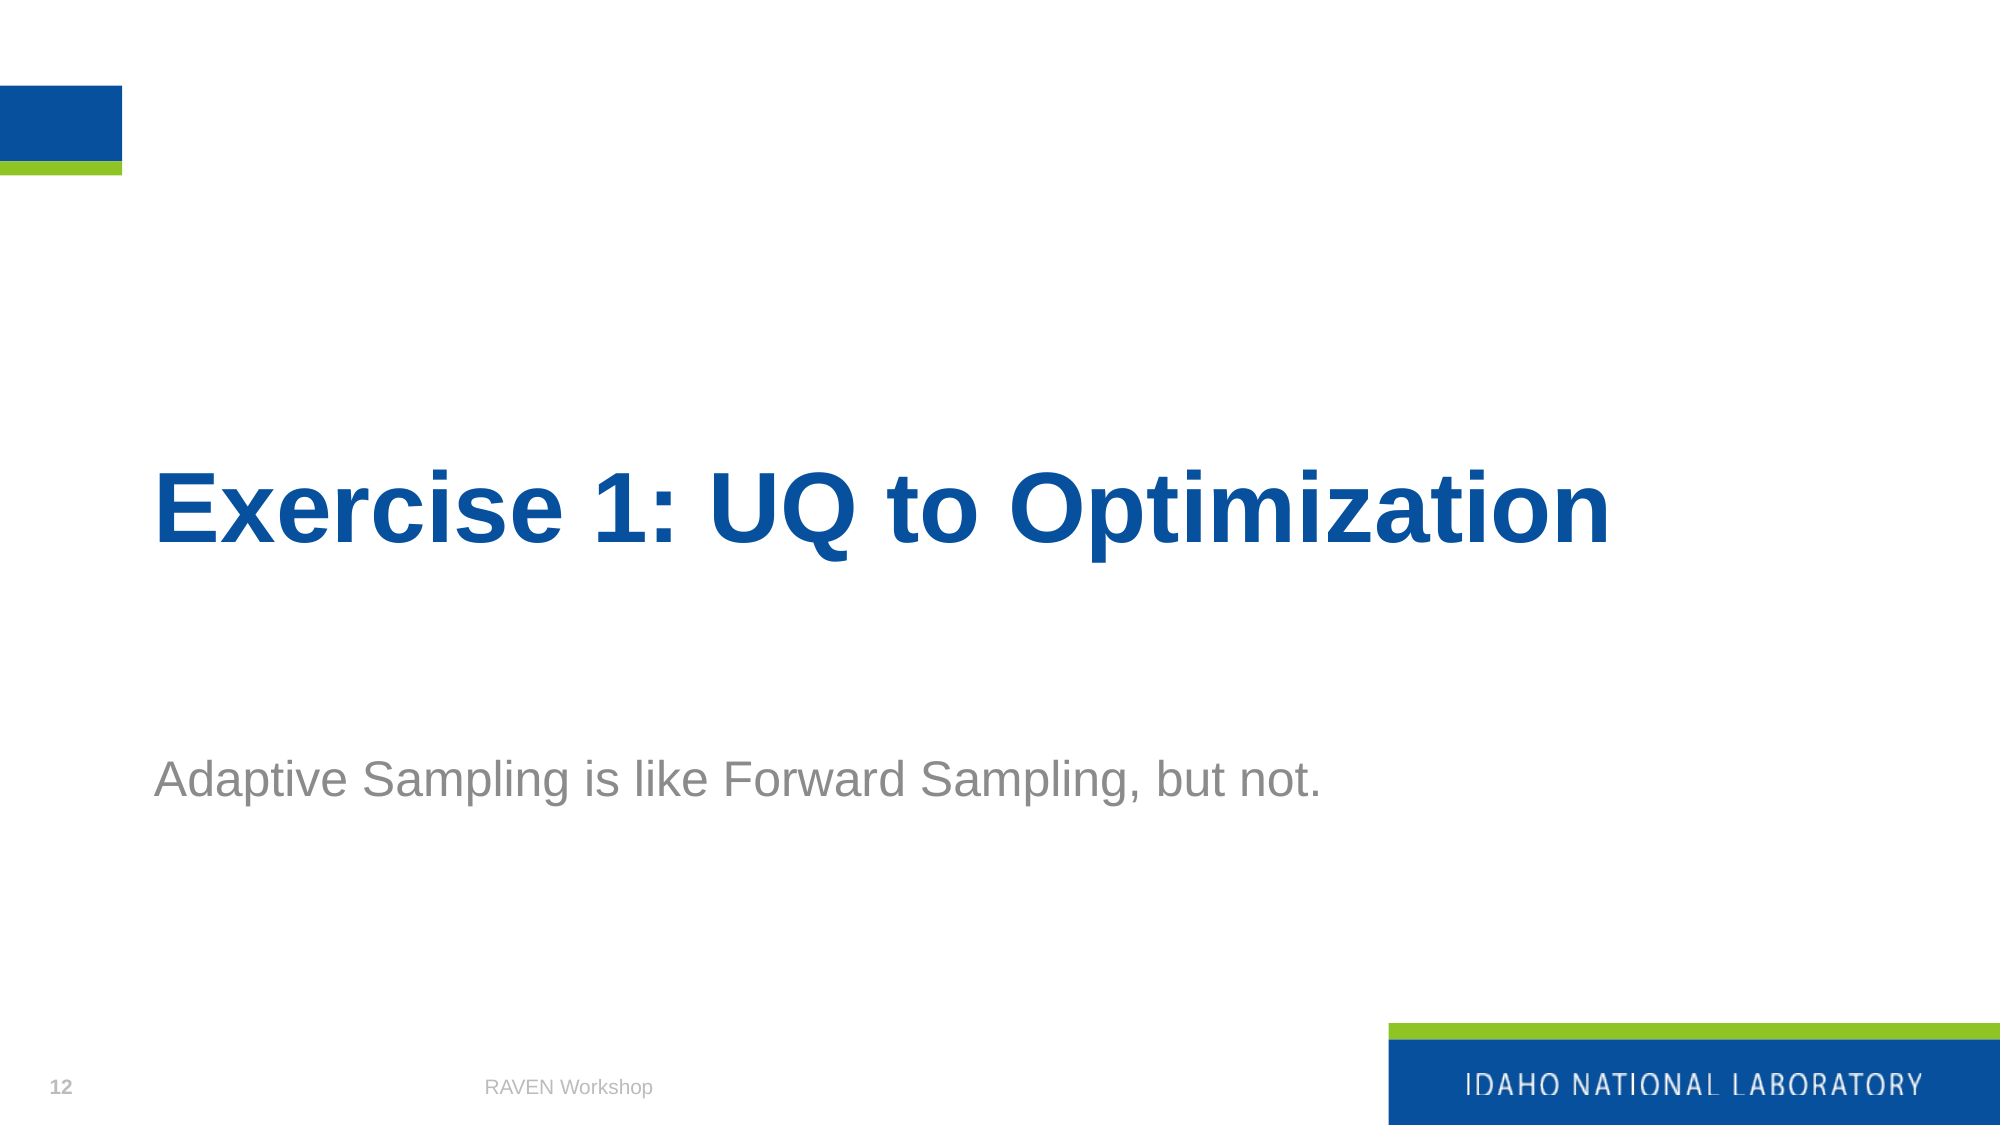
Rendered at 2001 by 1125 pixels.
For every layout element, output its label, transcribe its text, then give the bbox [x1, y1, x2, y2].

slide_number 12 [25, 1065, 97, 1125]
list Adaptive Sampling is like Forward Sampling, but not. [153, 752, 1862, 999]
title Exercise 1: UQ to Optimization [153, 280, 1862, 749]
footer RAVEN Workshop [153, 1065, 984, 1125]
